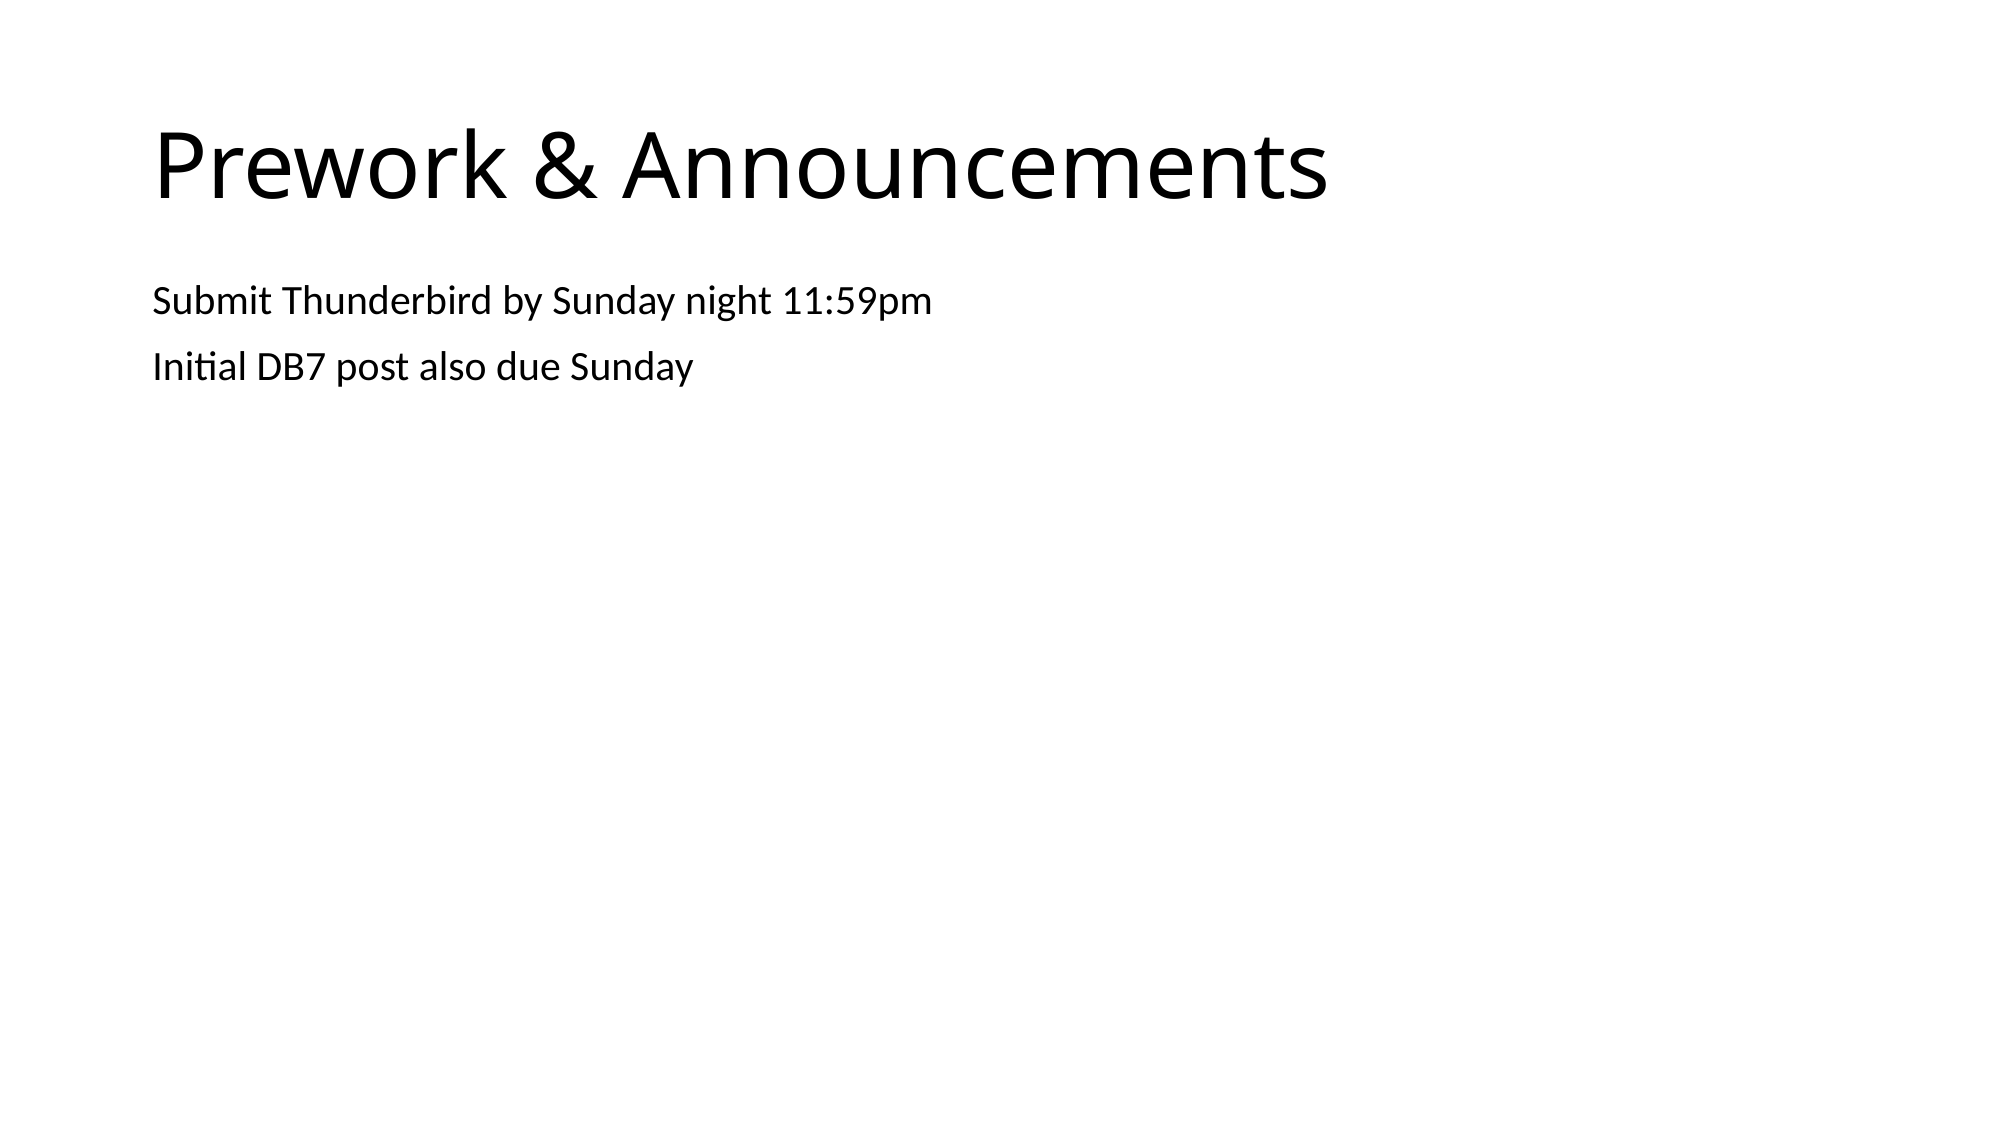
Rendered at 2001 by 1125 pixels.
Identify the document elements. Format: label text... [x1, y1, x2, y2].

title Prework & Announcements [137, 59, 1863, 271]
list Submit Thunderbird by Sunday night 11:59pm Initial DB7 post also due Sunday [137, 271, 1863, 1014]
